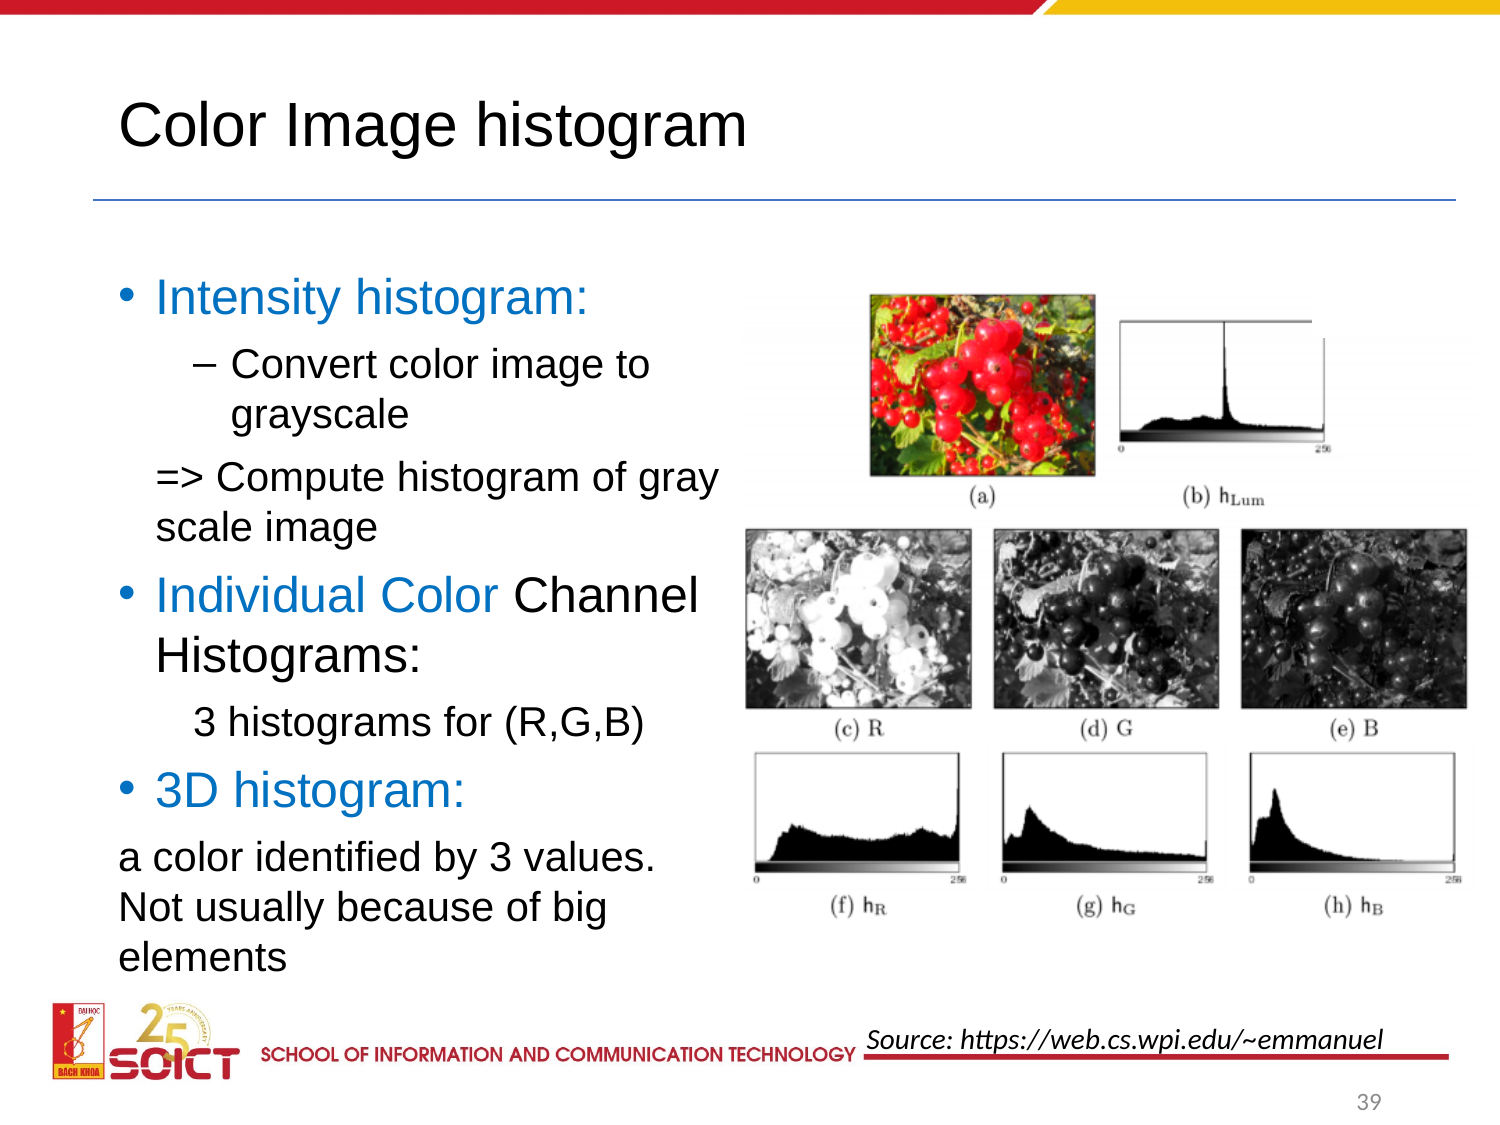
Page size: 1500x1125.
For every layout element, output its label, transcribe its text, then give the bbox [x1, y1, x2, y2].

picture [0, 0, 1500, 1125]
title Color Image histogram [103, 53, 1397, 199]
slide_number 39 [1257, 1070, 1397, 1125]
text_box Source: https://web.cs.wpi.edu/~emmanuel [851, 1013, 1400, 1063]
text_box [1312, 174, 1488, 338]
list Intensity histogram: Convert color image to grayscale => Compute histogram of gray scale image Individual Color Channel Histograms: 3 histograms for (R,G,B) 3D histogram: a color identified by 3 values. Not usually because of big elements [103, 256, 741, 1014]
